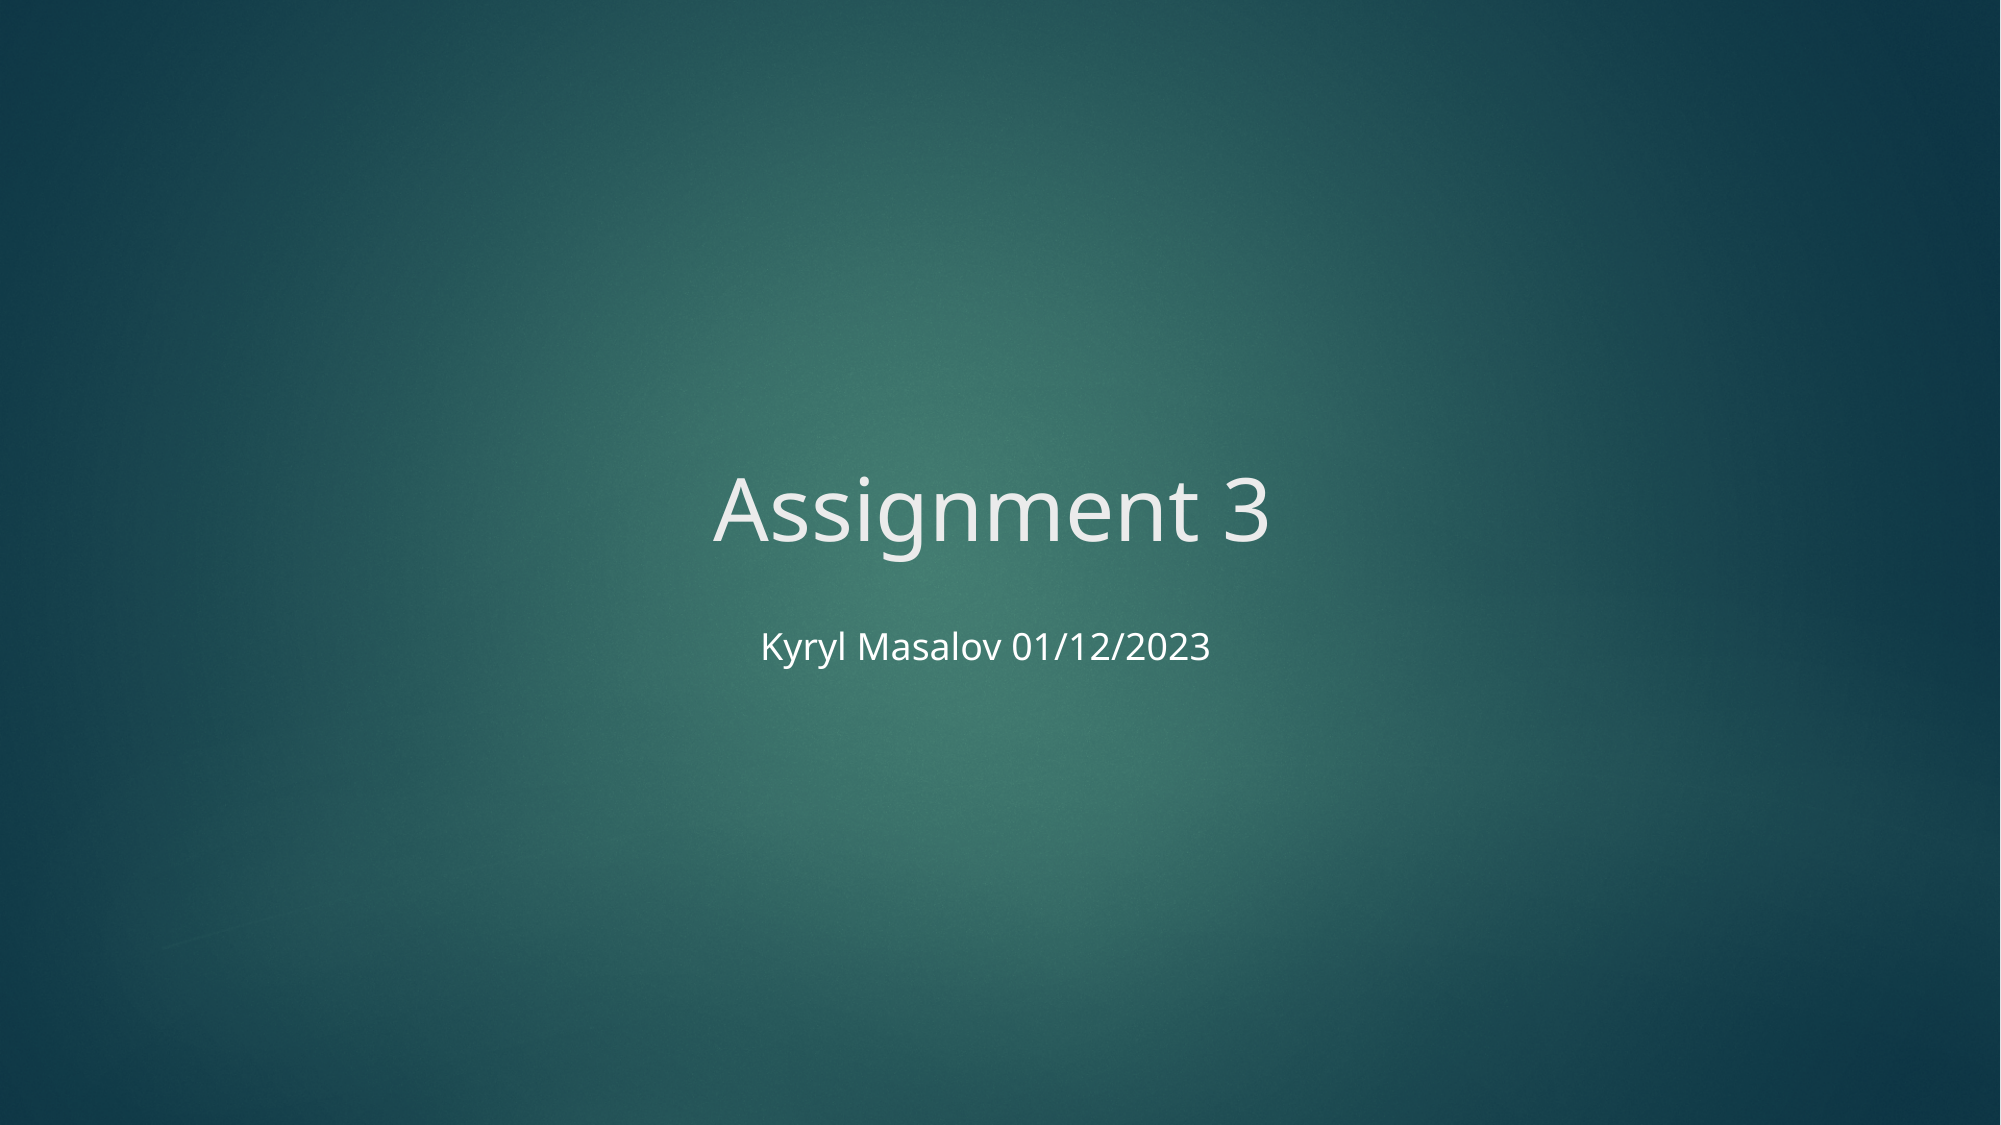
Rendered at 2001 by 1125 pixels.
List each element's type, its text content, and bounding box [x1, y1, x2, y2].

text_box Kyryl Masalov 01/12/2023 [745, 615, 1244, 676]
title Assignment 3 [698, 446, 1292, 676]
